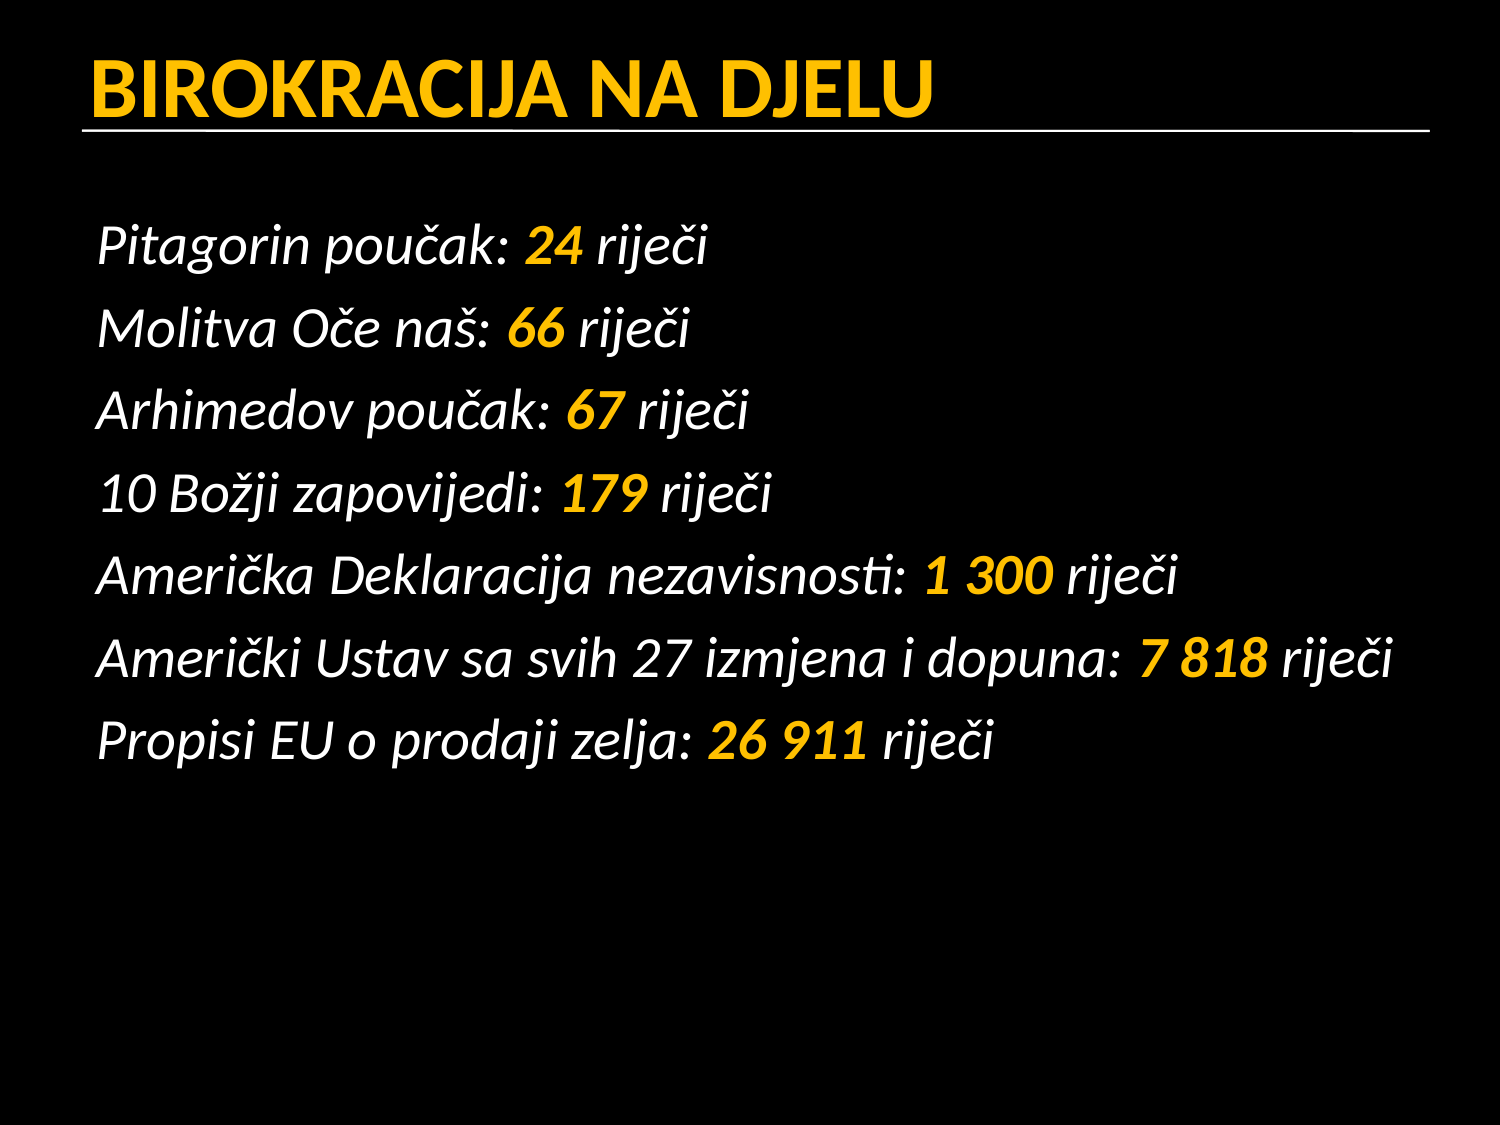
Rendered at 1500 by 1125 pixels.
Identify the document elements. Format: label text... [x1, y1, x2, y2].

text_box Pitagorin poučak: 24 riječi Molitva Oče naš: 66 riječi Arhimedov poučak: 67 riječi 10 Božji zapovijedi: 179 riječi Američka Deklaracija nezavisnosti: 1 300 riječi Američki Ustav sa svih 27 izmjena i dopuna: 7 818 riječi Propisi EU o prodaji zelja: 26 911 riječi [81, 199, 1483, 1102]
title BIROKRACIJA NA DJELU [75, 11, 1442, 155]
